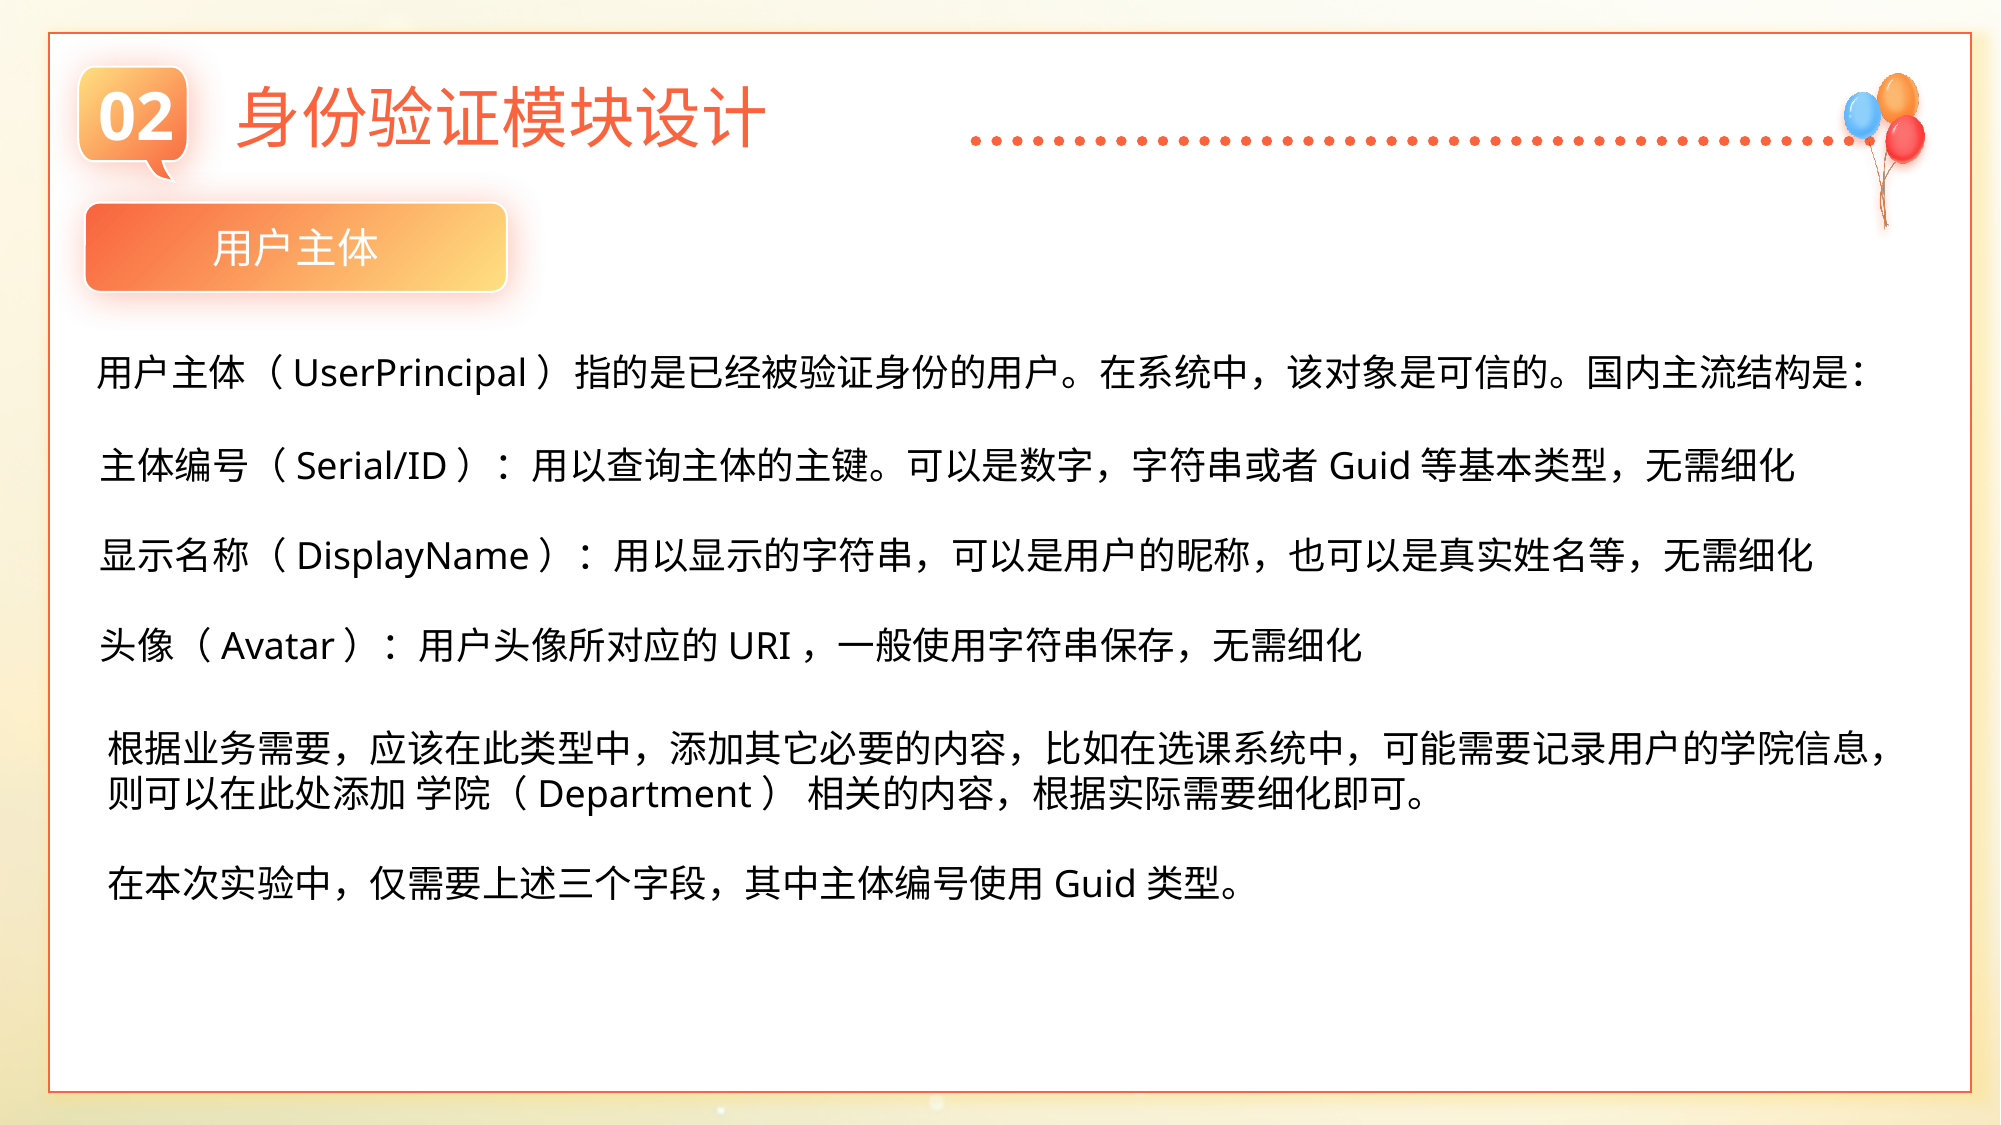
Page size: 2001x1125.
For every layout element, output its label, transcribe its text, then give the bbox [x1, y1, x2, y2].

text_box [84, 202, 507, 292]
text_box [72, 60, 1961, 240]
picture [0, 0, 2000, 1125]
text_box 主体编号（Serial/ID）：用以查询主体的主键。可以是数字，字符串或者Guid等基本类型，无需细化 显示名称（DisplayName）：用以显示的字符串，可以是用户的昵称，也可以是真实姓名等，无需细化 头像（Avatar）：用户头像所对应的URI，一般使用字符串保存，无需细化 [84, 434, 1924, 675]
text_box 根据业务需要，应该在此类型中，添加其它必要的内容，比如在选课系统中，可能需要记录用户的学院信息，则可以在此处添加 学院（Department） 相关的内容，根据实际需要细化即可。 在本次实验中，仅需要上述三个字段，其中主体编号使用Guid类型。 [92, 717, 1924, 913]
text_box 用户主体（UserPrincipal）指的是已经被验证身份的用户。在系统中，该对象是可信的。国内主流结构是： [81, 319, 1924, 402]
